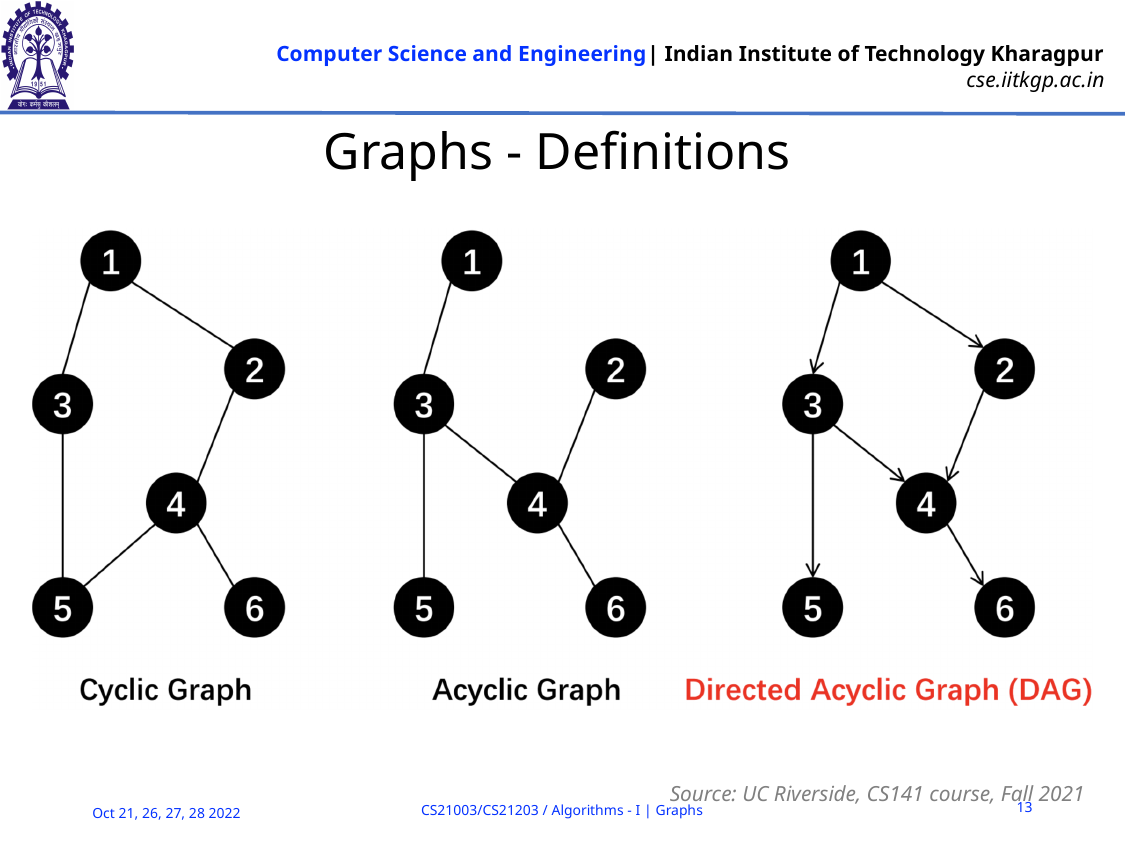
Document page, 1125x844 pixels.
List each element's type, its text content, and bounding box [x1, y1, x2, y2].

title Graphs - Definitions [35, 78, 1078, 221]
picture [1, 1, 74, 110]
text_box Source: UC Riverside, CS141 course, Fall 2021 [655, 776, 1121, 802]
slide_number 13 [992, 802, 1048, 831]
picture [32, 228, 1093, 710]
footer CS21003/CS21203 / Algorithms - I | Graphs [185, 787, 940, 833]
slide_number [77, 798, 274, 844]
